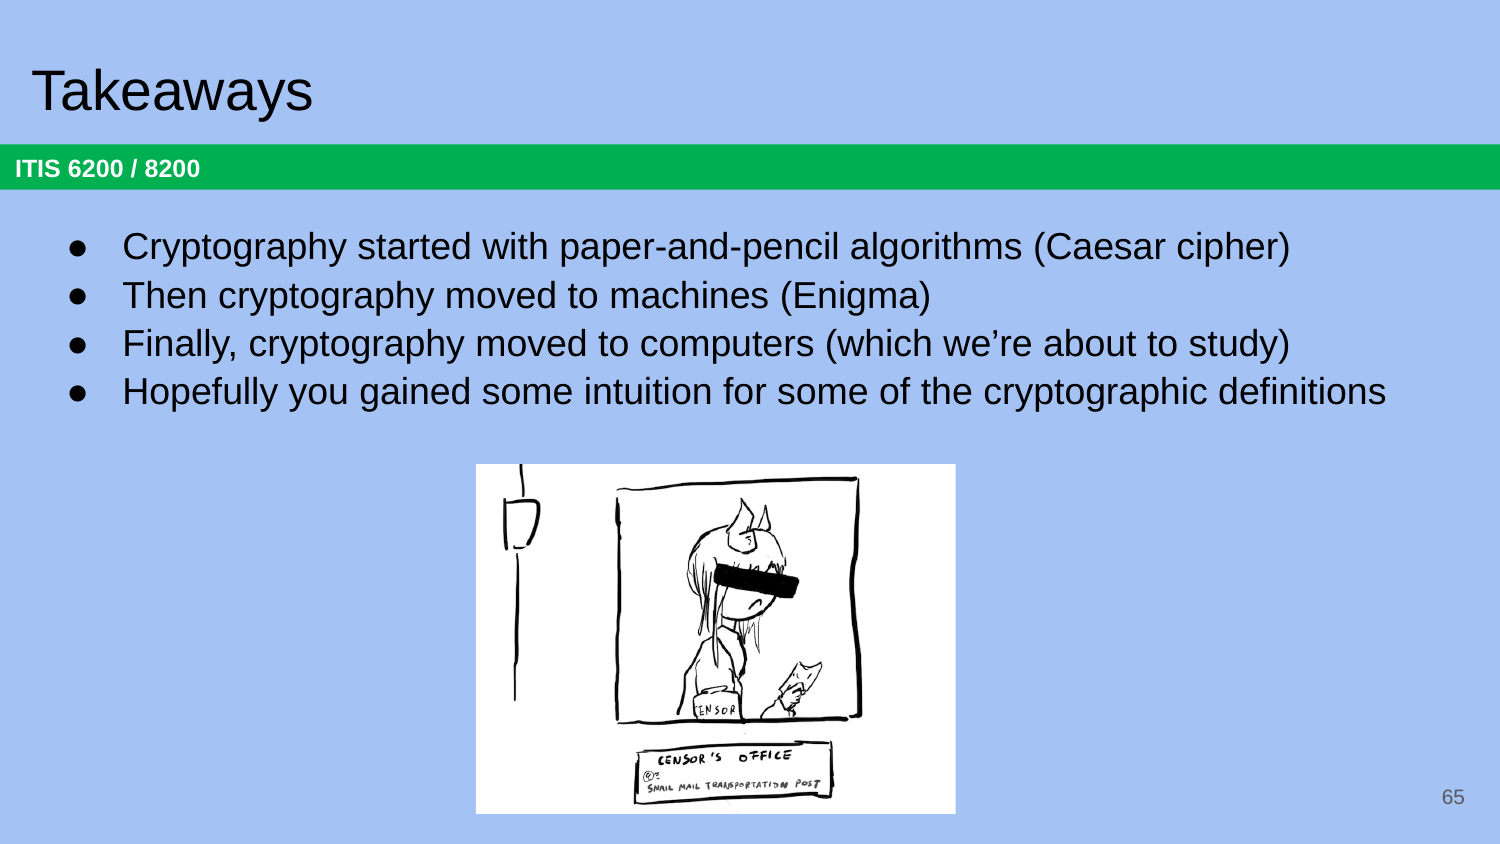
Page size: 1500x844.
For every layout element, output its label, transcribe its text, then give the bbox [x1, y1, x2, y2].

slide_number 65 [1389, 764, 1480, 830]
picture [475, 464, 956, 815]
title Takeaways [16, 44, 1415, 139]
list Cryptography started with paper-and-pencil algorithms (Caesar cipher) Then cryptography moved to machines (Enigma) Finally, cryptography moved to computers (which we’re about to study) Hopefully you gained some intuition for some of the cryptographic definitions [32, 204, 1431, 480]
